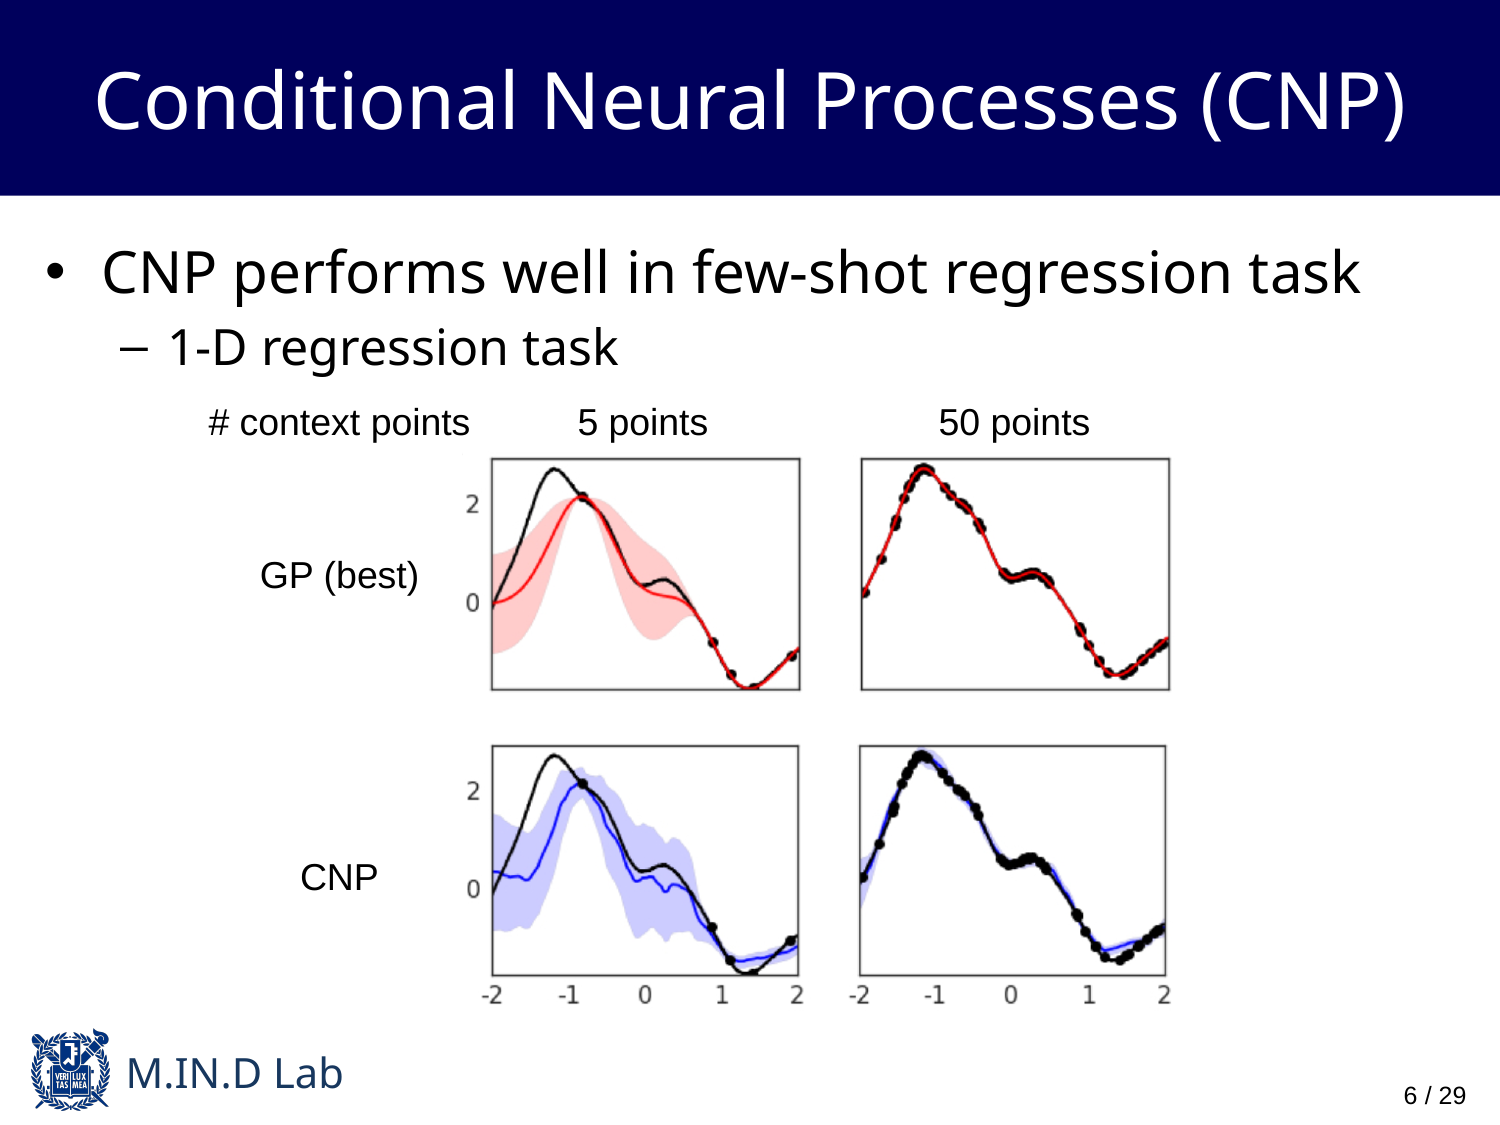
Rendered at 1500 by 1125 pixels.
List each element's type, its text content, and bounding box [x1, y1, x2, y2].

text_box 5 points [562, 390, 724, 449]
title Conditional Neural Processes (CNP) [0, 0, 1500, 196]
slide_number 6 / 29 [1144, 1064, 1482, 1125]
picture [462, 450, 1176, 697]
picture [30, 1027, 111, 1112]
text_box CNP [285, 845, 395, 906]
list CNP performs well in few-shot regression task 1-D regression task [30, 227, 1459, 1005]
text_box 50 points [923, 390, 1106, 449]
text_box # context points [193, 390, 486, 451]
text_box GP (best) [245, 543, 435, 604]
picture [462, 741, 1176, 1011]
